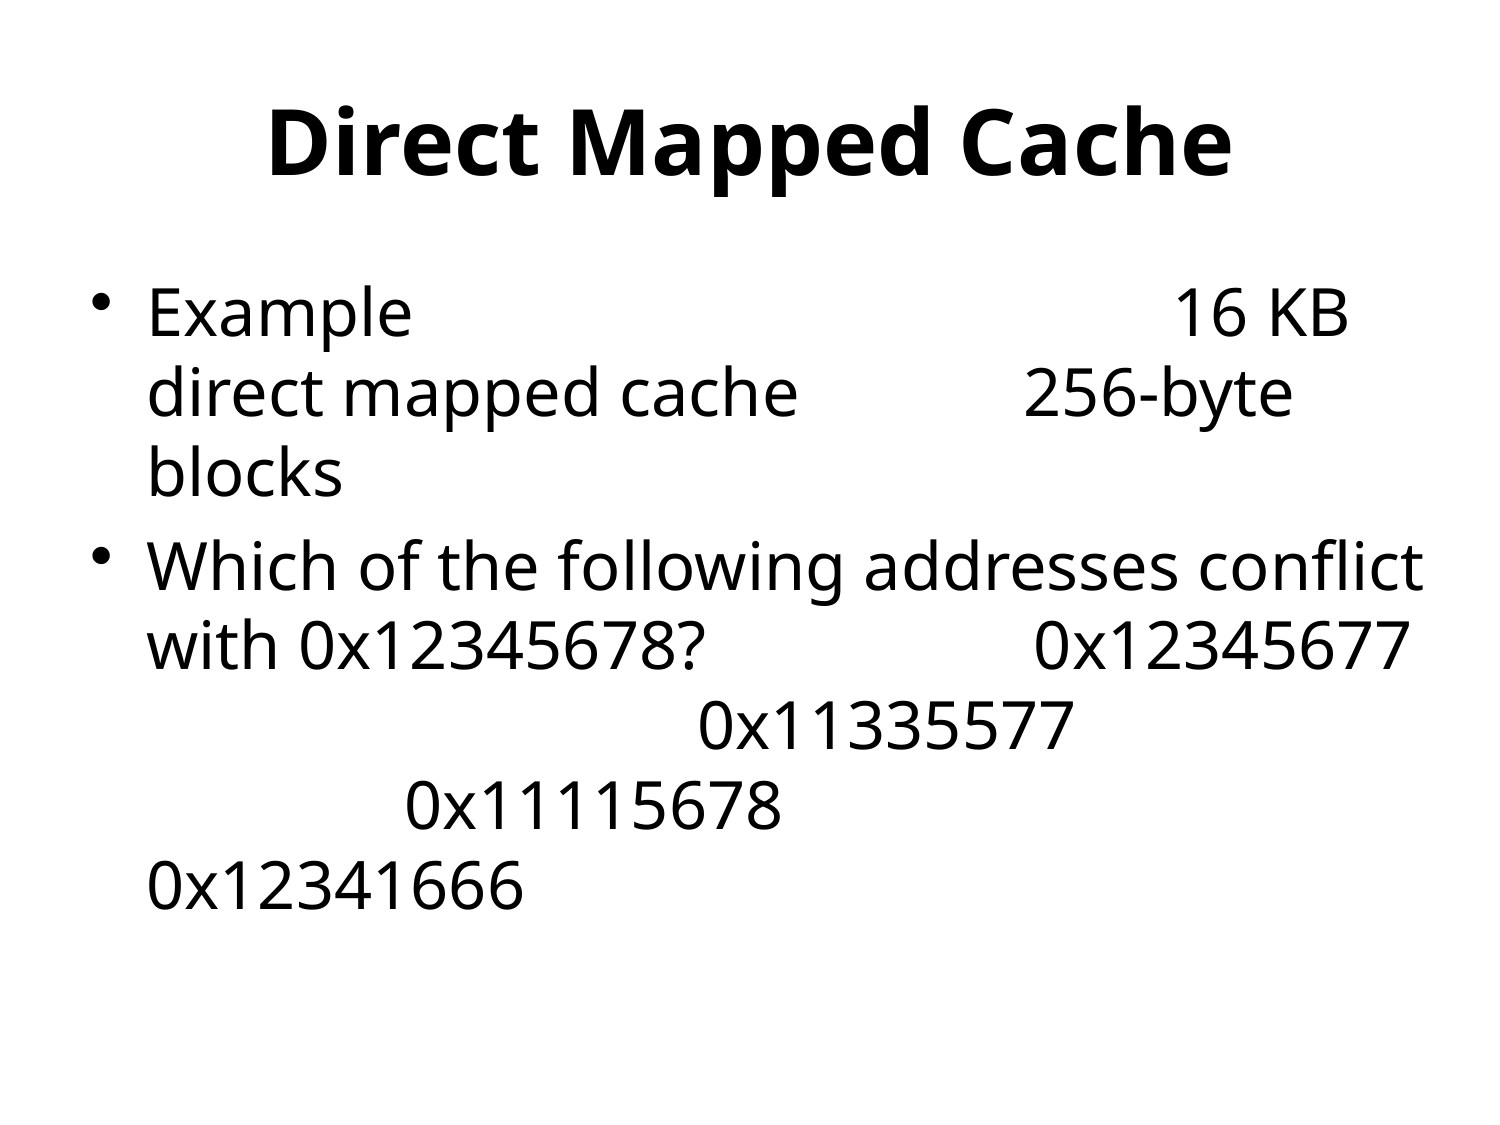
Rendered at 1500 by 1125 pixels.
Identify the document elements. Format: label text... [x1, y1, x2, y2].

list Example 16 KB direct mapped cache 256-byte blocks Which of the following addresses conflict with 0x12345678? 0x12345677 0x11335577 0x11115678 0x12341666 [75, 262, 1500, 1125]
title Direct Mapped Cache [0, 45, 1500, 233]
